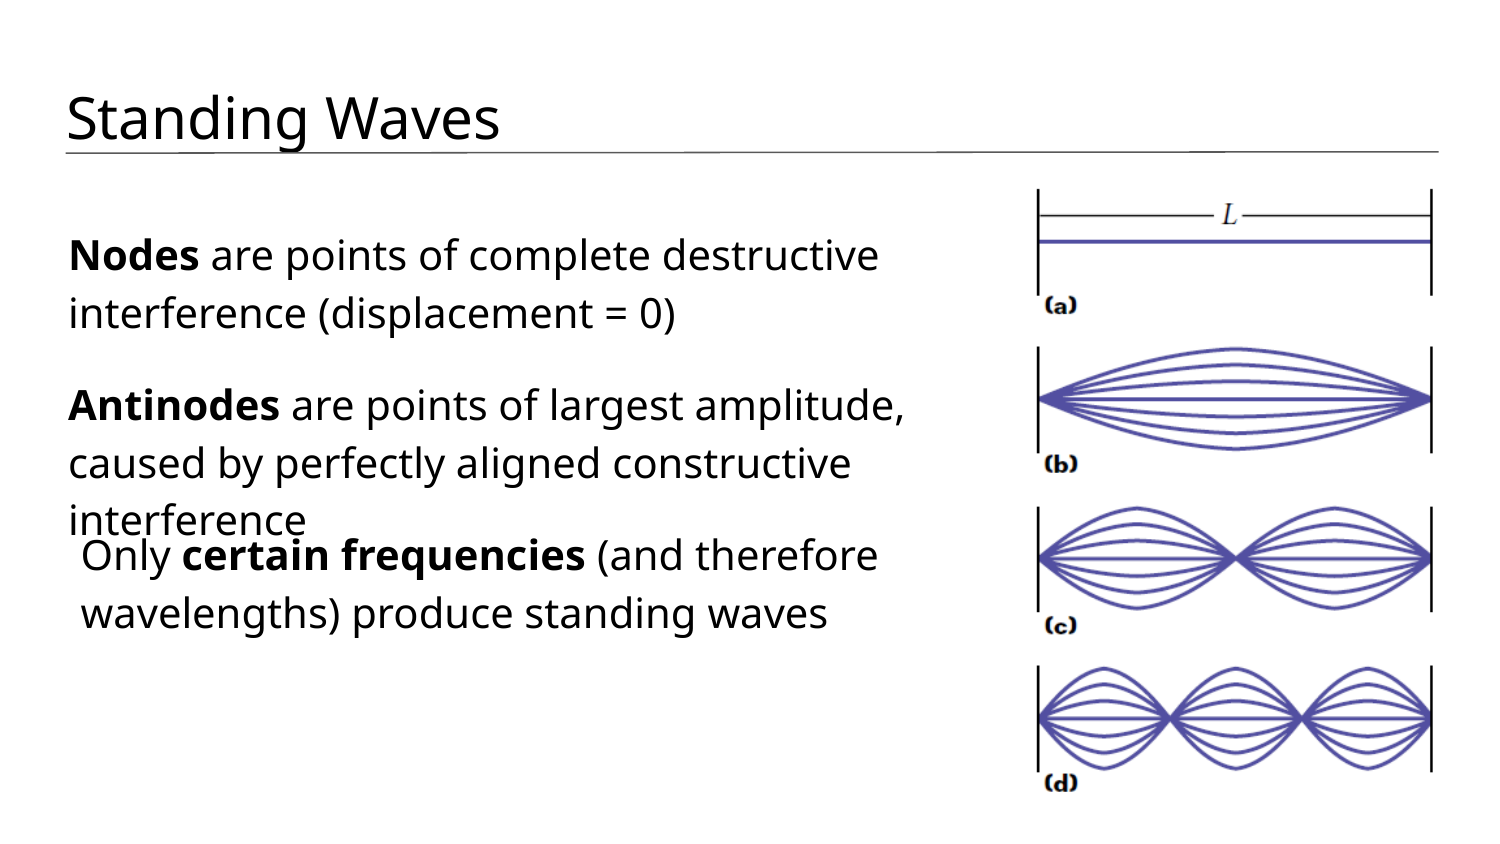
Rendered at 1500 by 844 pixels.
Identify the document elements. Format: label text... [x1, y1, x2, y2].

text_box Antinodes are points of largest amplitude, caused by perfectly aligned constructive interference [53, 356, 1018, 560]
picture [1023, 166, 1443, 805]
text_box Nodes are points of complete destructive interference (displacement = 0) [53, 206, 1018, 352]
text_box Only certain frequencies (and therefore wavelengths) produce standing waves [65, 506, 1018, 652]
title Standing Waves [51, 66, 1439, 238]
